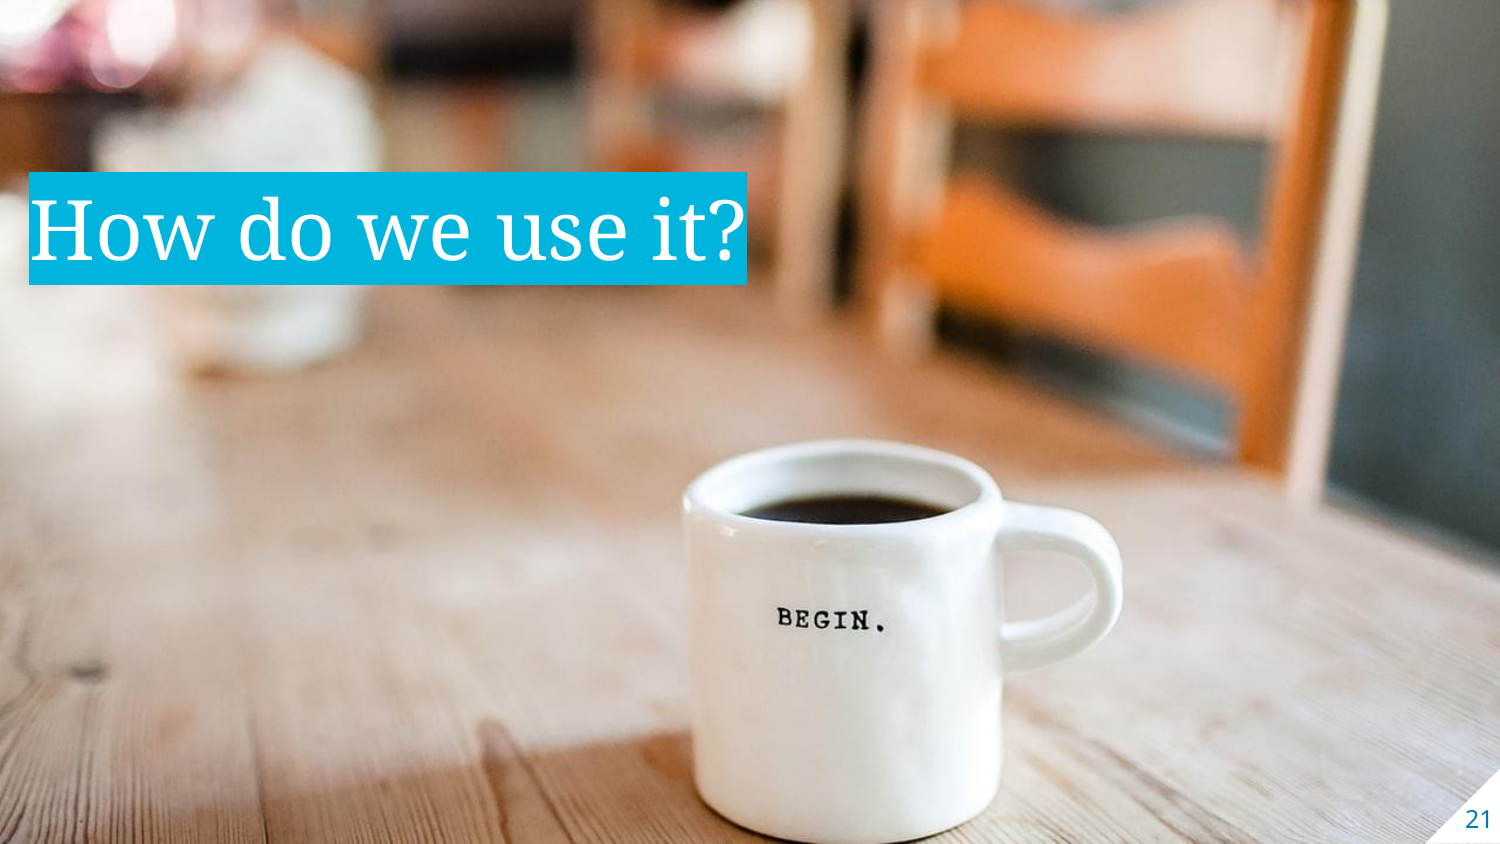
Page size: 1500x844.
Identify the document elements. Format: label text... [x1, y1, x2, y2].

picture [0, 0, 1500, 844]
slide_number 21 [1418, 760, 1494, 838]
title How do we use it? [29, 162, 809, 329]
